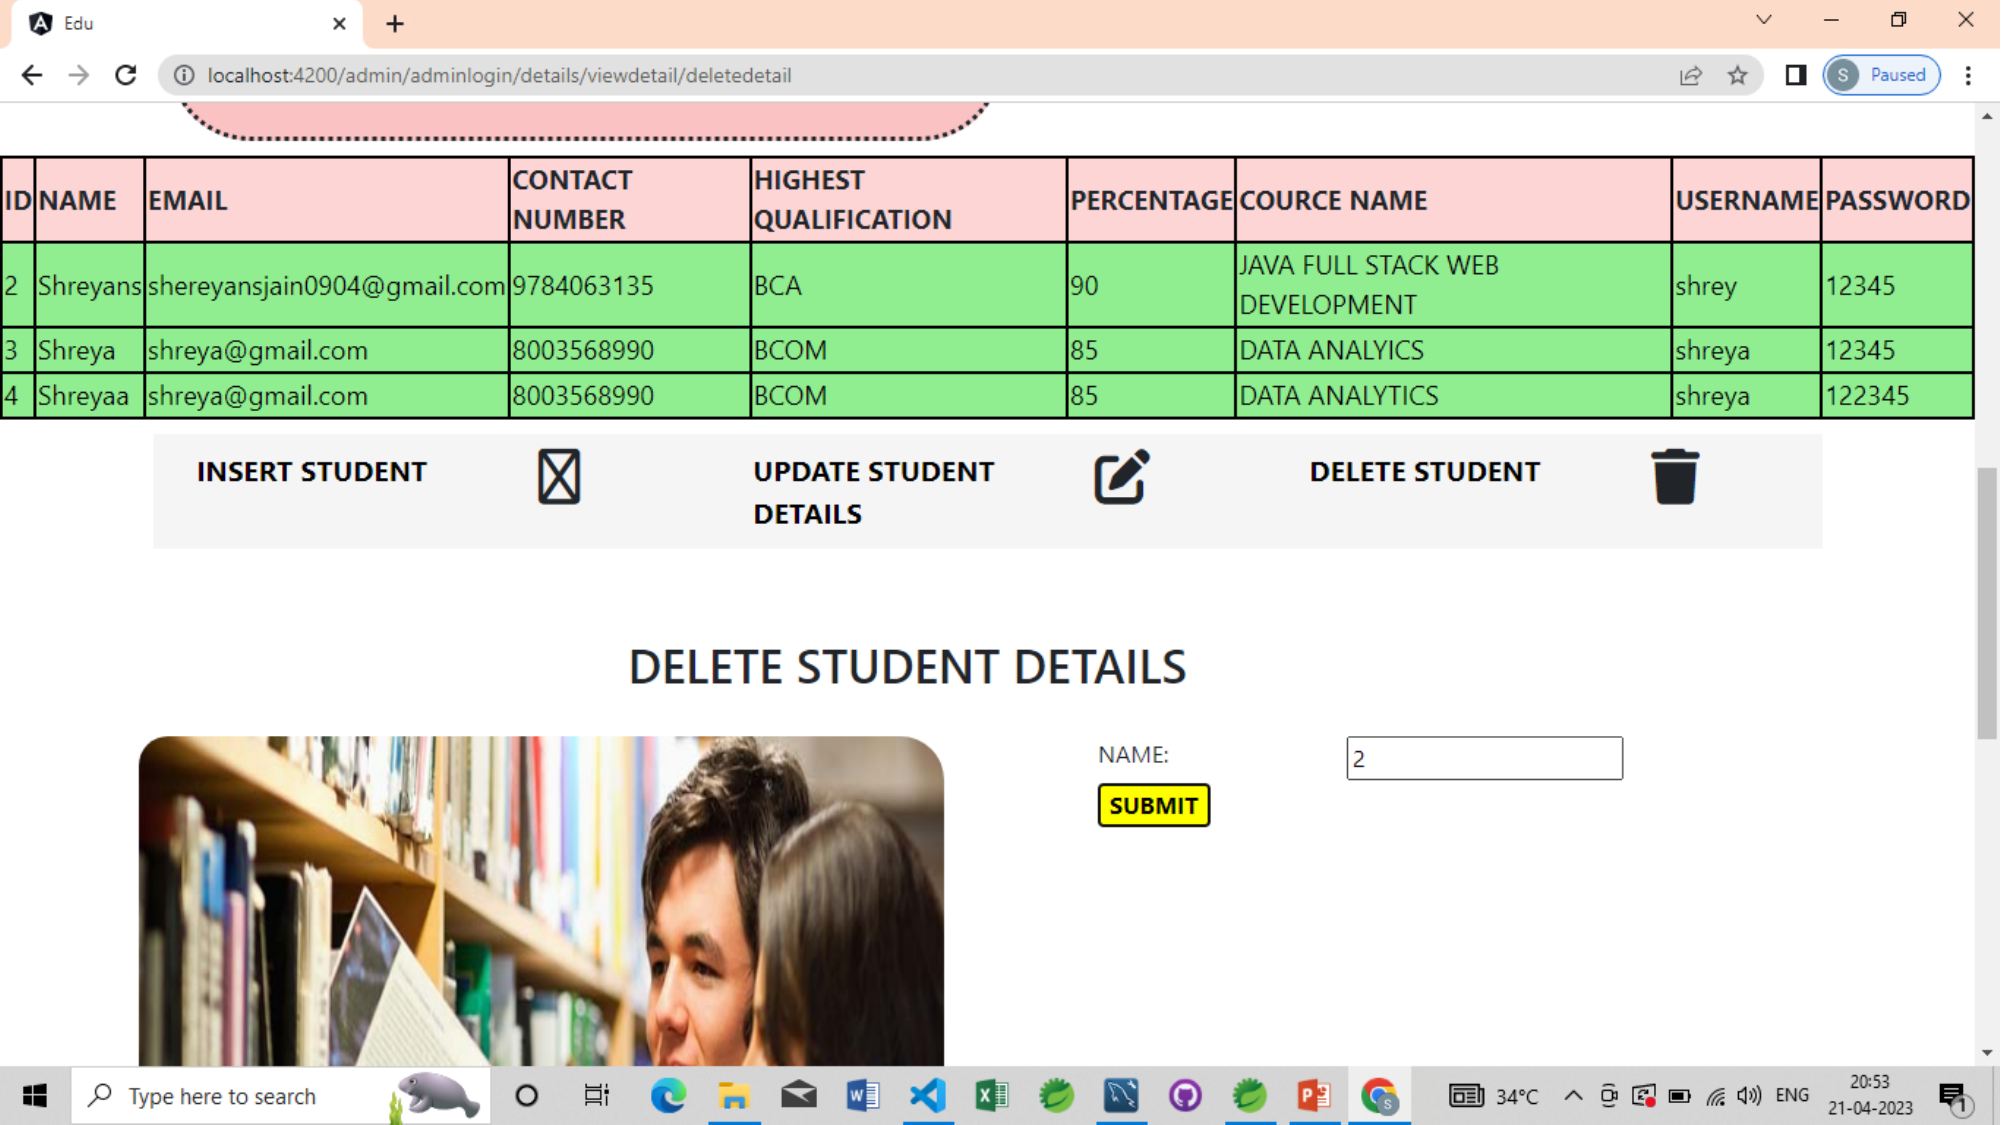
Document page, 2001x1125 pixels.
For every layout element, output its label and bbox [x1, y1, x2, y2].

list [0, 0, 2000, 1125]
